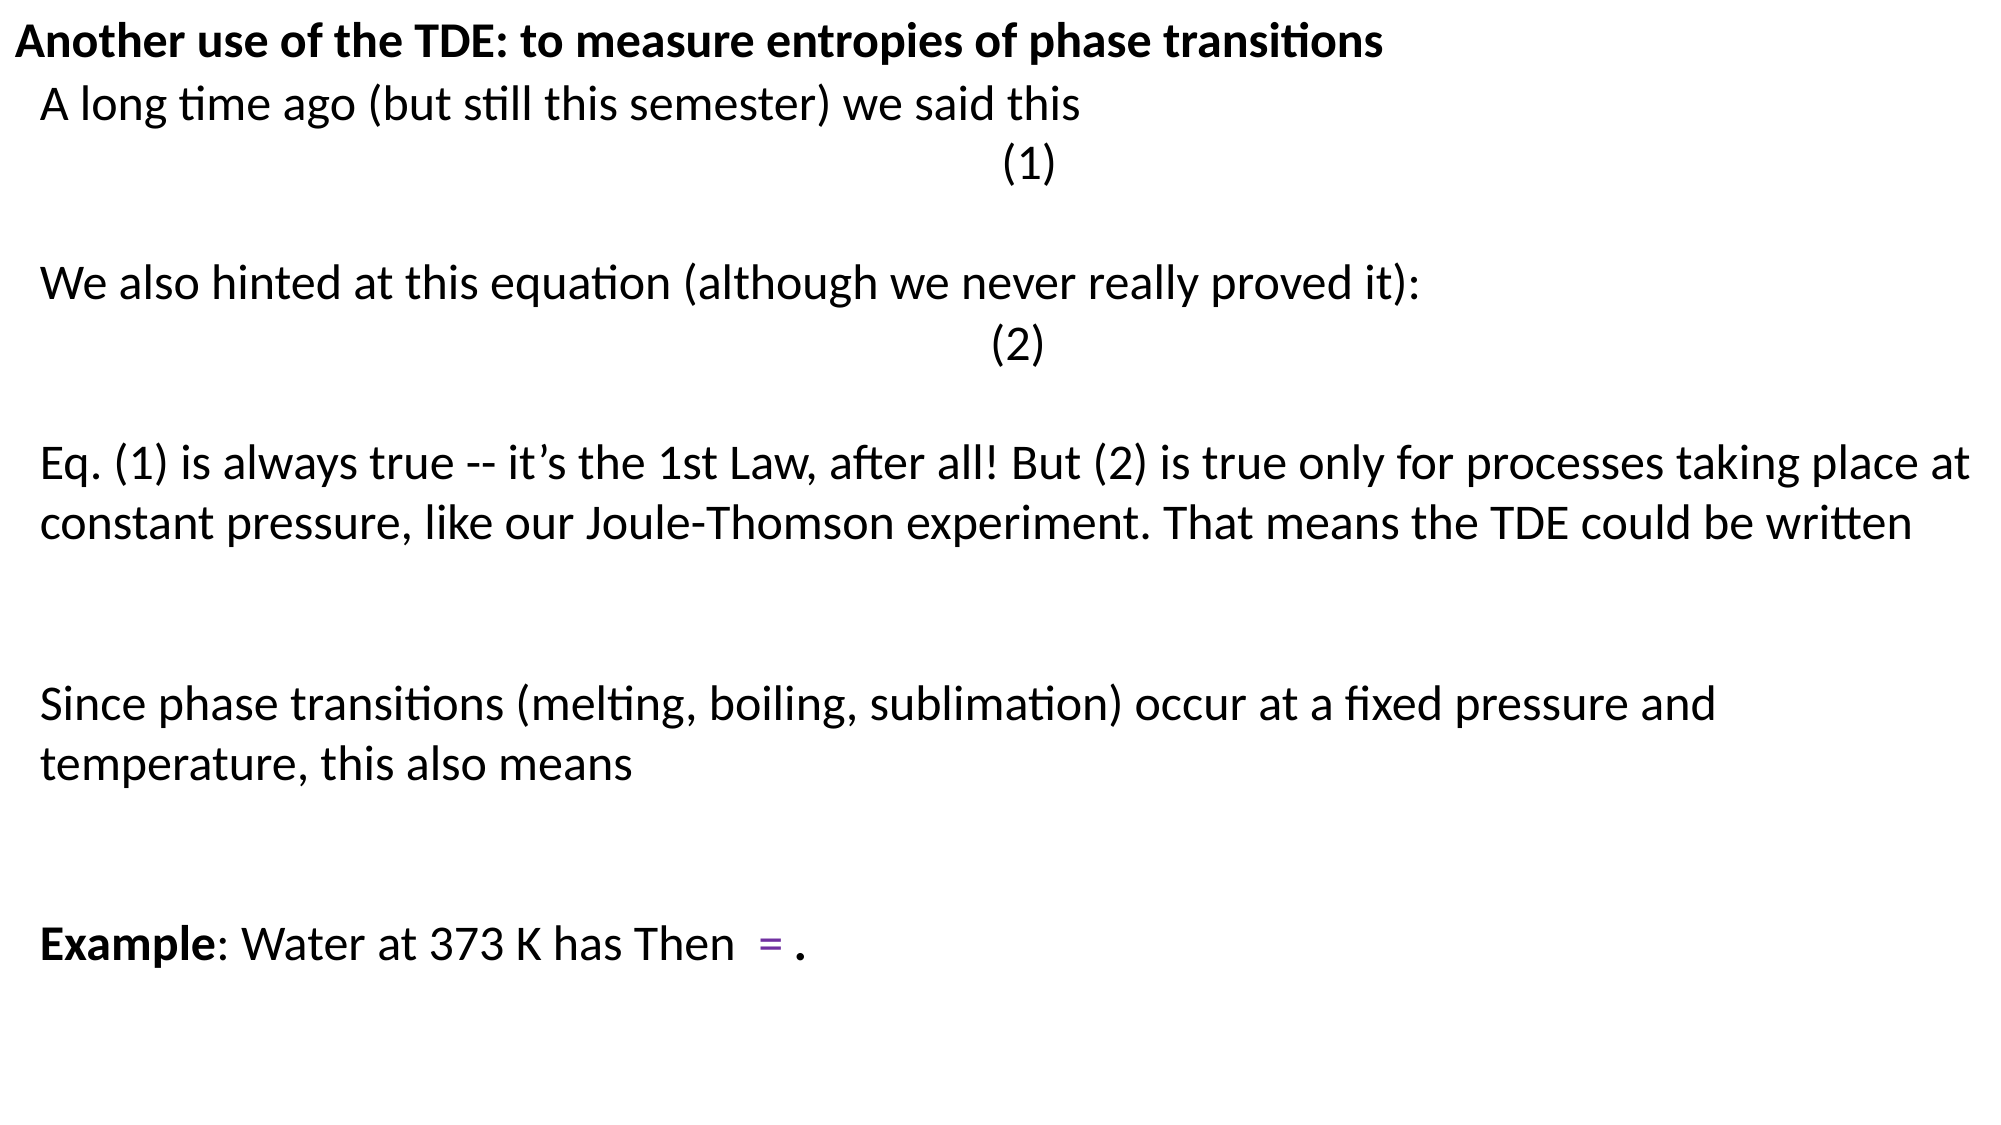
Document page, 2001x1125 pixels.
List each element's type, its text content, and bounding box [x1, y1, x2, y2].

text_box Another use of the TDE: to measure entropies of phase transitions [0, 0, 1950, 75]
